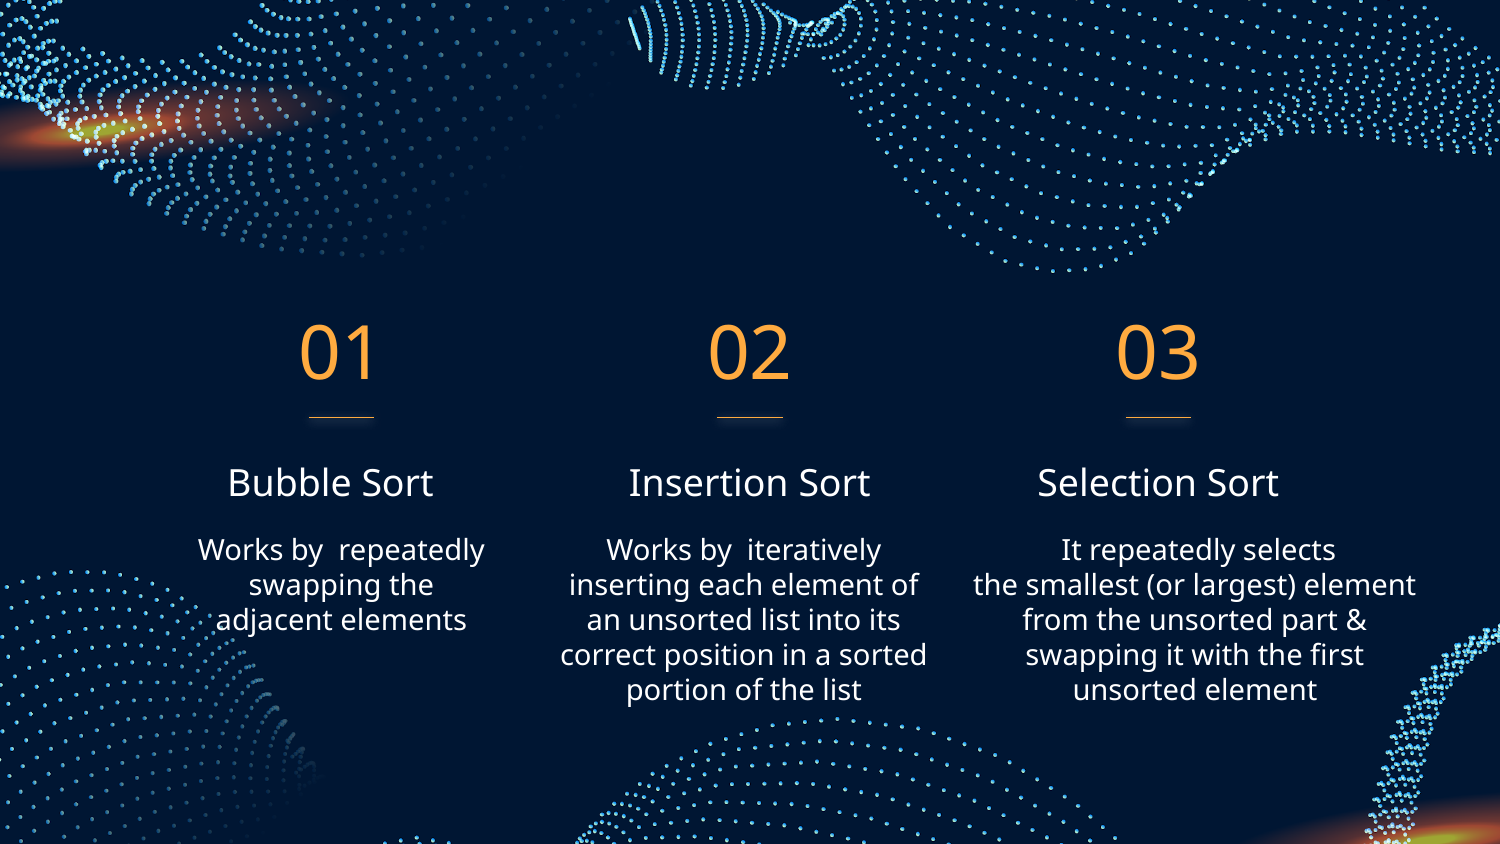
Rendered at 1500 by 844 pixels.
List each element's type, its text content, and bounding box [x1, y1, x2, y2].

picture [0, 0, 1500, 844]
title 01 [171, 290, 512, 410]
subtitle Works by repeatedly swapping the adjacent elements [171, 516, 512, 719]
title 03 [988, 290, 1328, 410]
title Selection Sort [988, 429, 1328, 516]
title 02 [580, 290, 920, 410]
subtitle Works by iteratively inserting each element of an unsorted list into its correct position in a sorted portion of the list [533, 516, 954, 719]
subtitle It repeatedly selects the smallest (or largest) element from the unsorted part & swapping it with the first unsorted element [954, 516, 1436, 773]
title Insertion Sort [580, 429, 920, 516]
title Bubble Sort [150, 429, 512, 519]
